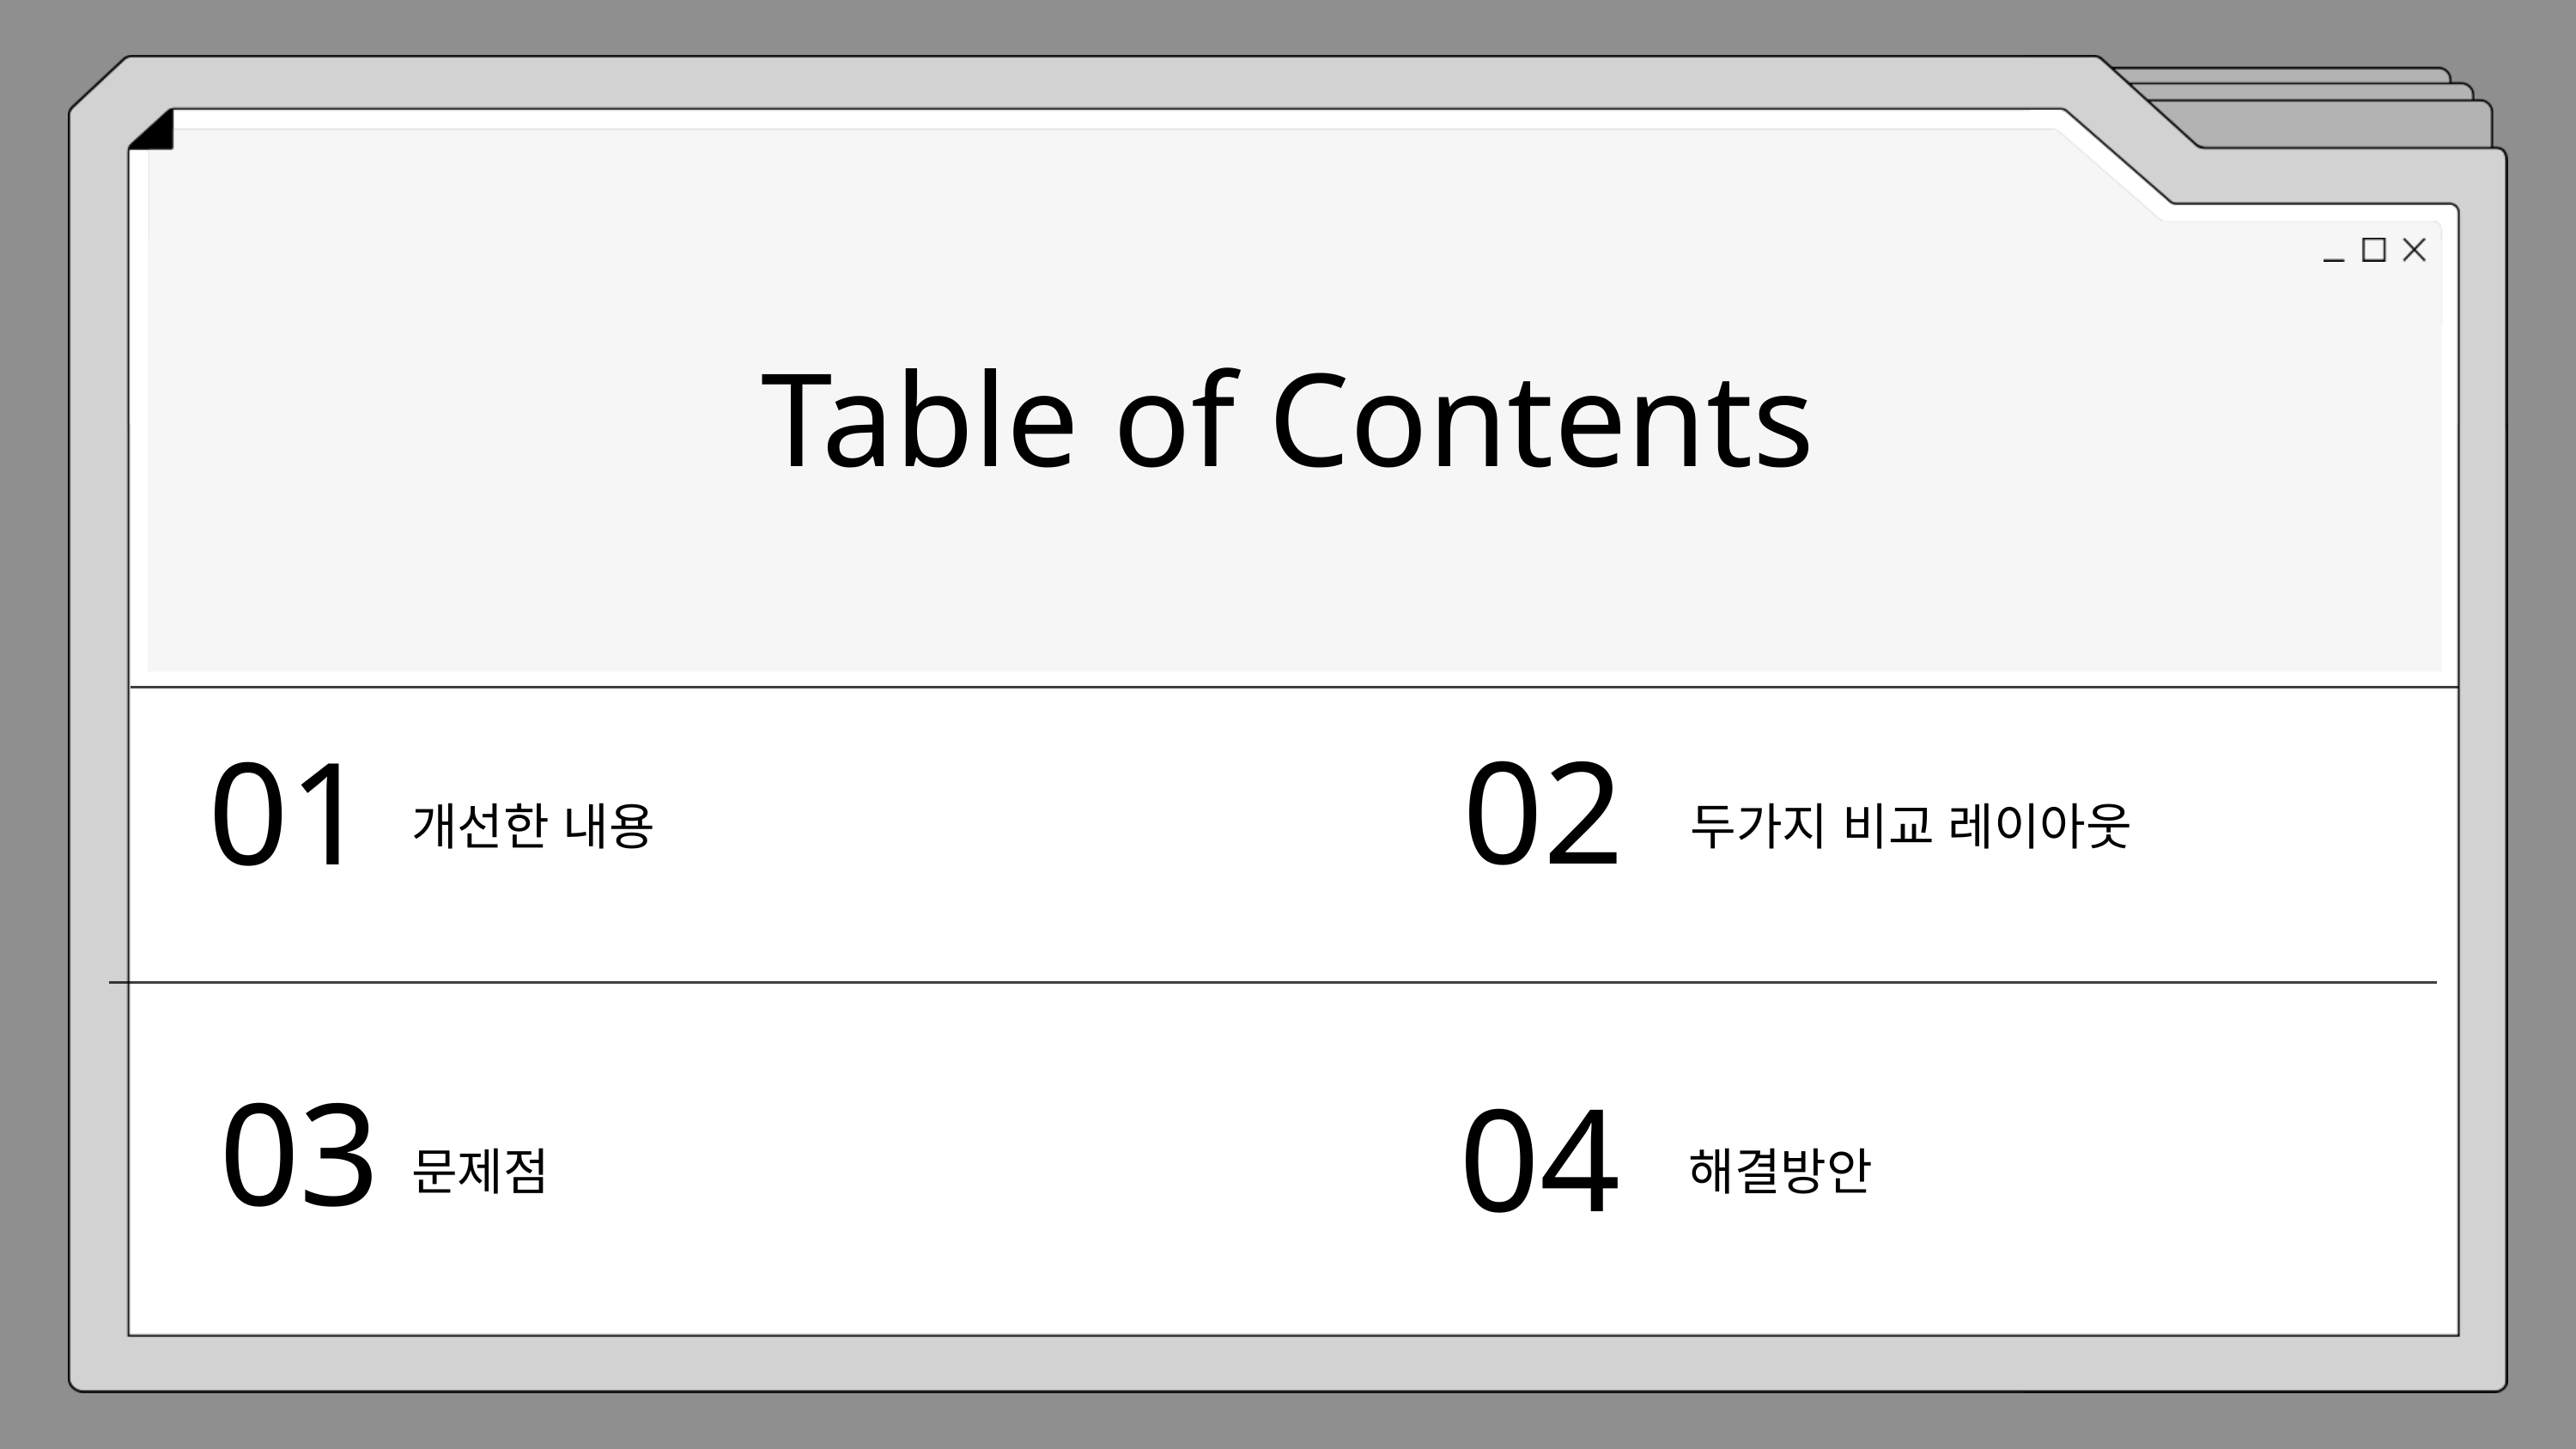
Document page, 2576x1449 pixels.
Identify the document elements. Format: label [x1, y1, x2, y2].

picture [67, 55, 2509, 1394]
